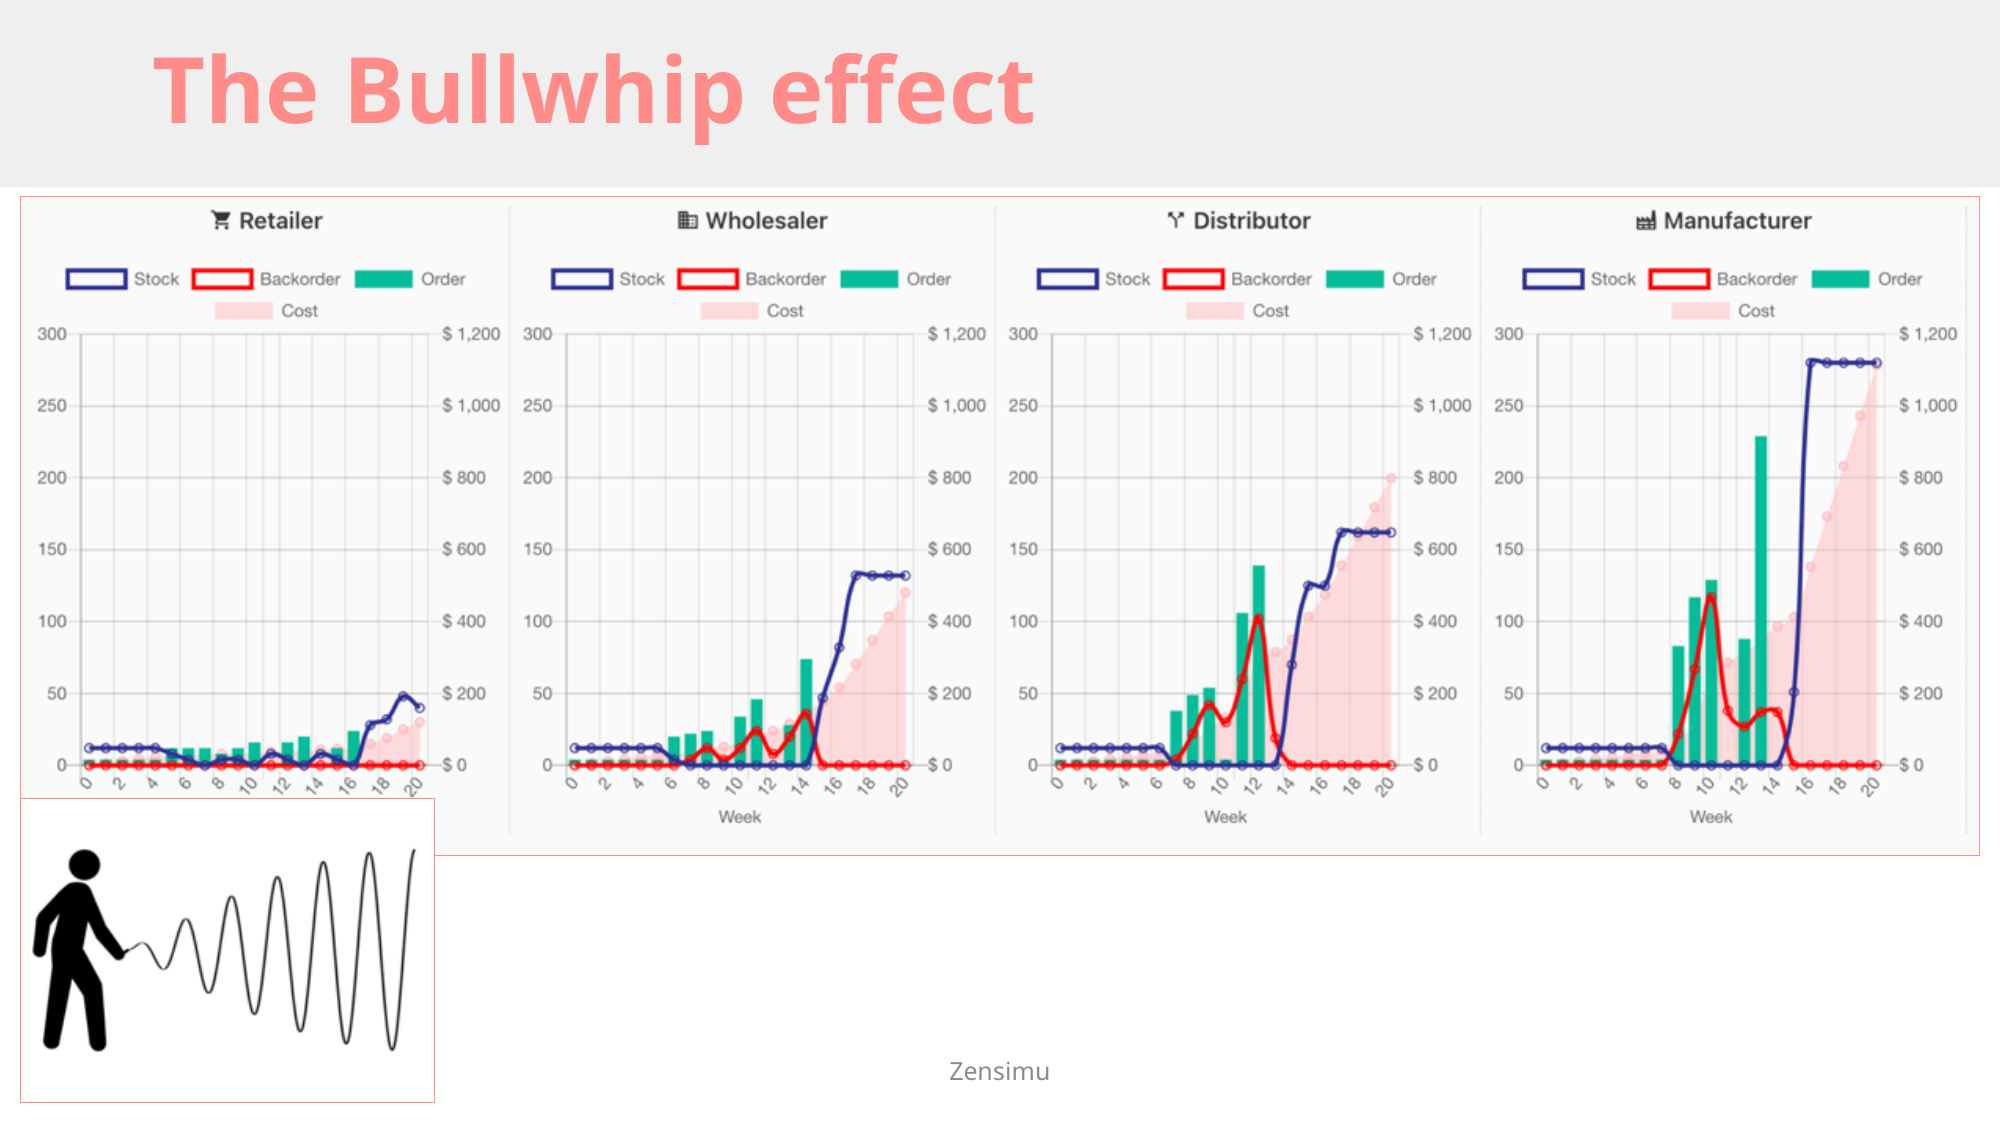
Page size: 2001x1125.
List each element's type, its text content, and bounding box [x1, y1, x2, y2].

picture [20, 196, 1980, 1104]
footer Zensimu [662, 1042, 1338, 1103]
title The Bullwhip effect [137, 0, 1863, 188]
